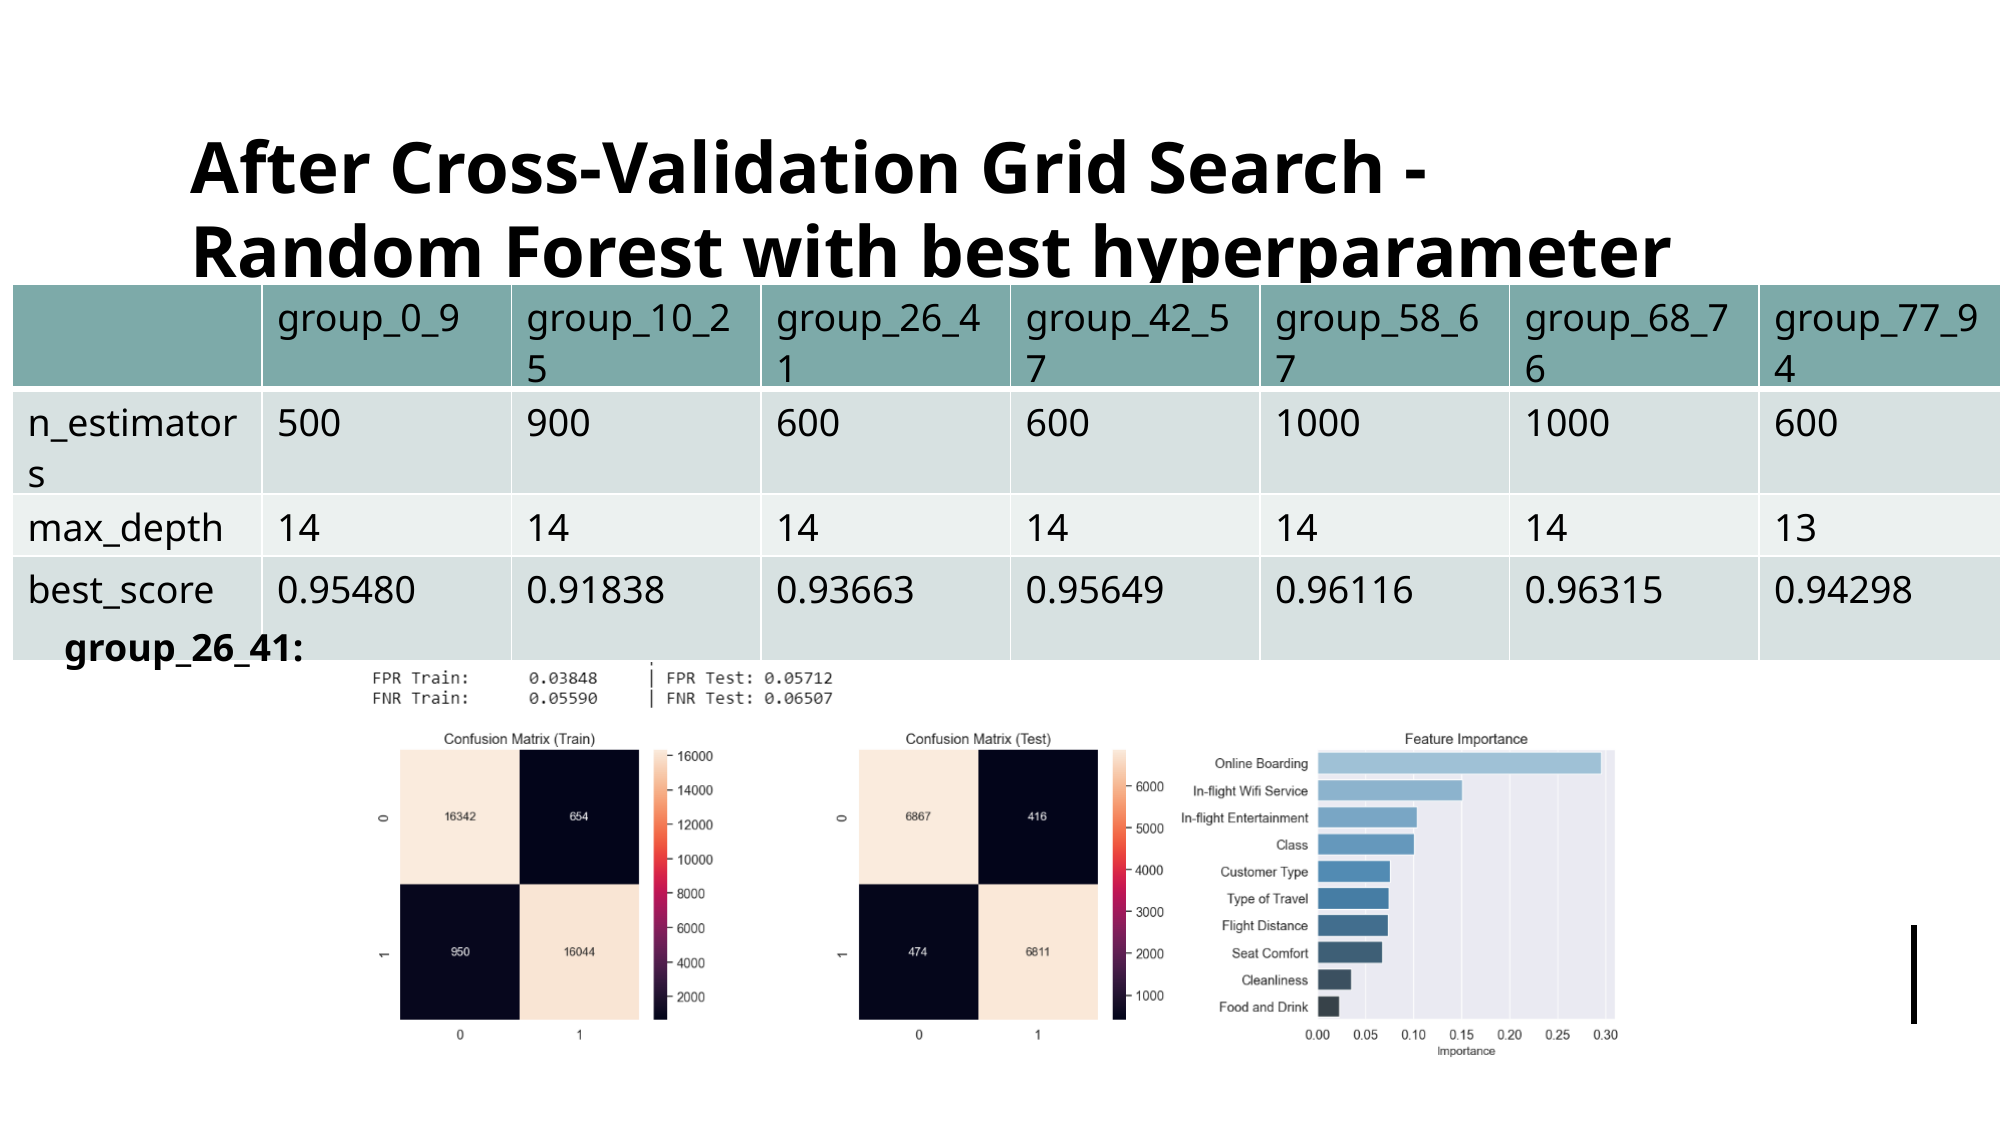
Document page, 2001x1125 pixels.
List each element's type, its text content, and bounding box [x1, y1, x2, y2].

table_header group_10_25 [512, 285, 760, 386]
table_header group_77_94 [1760, 285, 2000, 386]
table_cell 14 [263, 495, 511, 555]
table_cell 1000 [1261, 392, 1509, 493]
table_cell 0.95649 [1011, 557, 1259, 592]
picture [362, 592, 1636, 1067]
text_box After Cross-Validation Grid Search - Random Forest with best hyperparameter [175, 114, 1718, 283]
table_cell 13 [1760, 495, 2000, 555]
table_cell n_estimators [13, 392, 261, 493]
table_header group_58_67 [1261, 285, 1509, 386]
table_cell best_score [13, 557, 261, 660]
table_cell 0.96116 [1261, 557, 1509, 592]
table_header group_26_41 [762, 285, 1010, 386]
table_cell 0.95480 [263, 557, 511, 616]
table_cell 600 [1760, 392, 2000, 493]
text_box group_26_41: [49, 616, 362, 676]
table_cell 900 [512, 392, 760, 493]
table_header [13, 285, 261, 386]
table_cell 600 [1011, 392, 1259, 493]
table_cell 600 [762, 392, 1010, 493]
table_header group_68_76 [1510, 285, 1758, 386]
table_cell 500 [263, 392, 511, 493]
table_cell 0.91838 [512, 557, 760, 592]
table_cell 0.94298 [1760, 557, 2000, 660]
table_header group_42_57 [1011, 285, 1259, 386]
table_cell 14 [1011, 495, 1259, 555]
table_cell 14 [512, 495, 760, 555]
table_cell max_depth [13, 495, 261, 555]
table_cell 14 [1510, 495, 1758, 555]
table_cell 0.93663 [762, 557, 1010, 592]
table_header group_0_9 [263, 285, 511, 386]
table_cell 14 [762, 495, 1010, 555]
table_cell 14 [1261, 495, 1509, 555]
table_cell 0.96315 [1510, 557, 1758, 660]
table_cell 1000 [1510, 392, 1758, 493]
